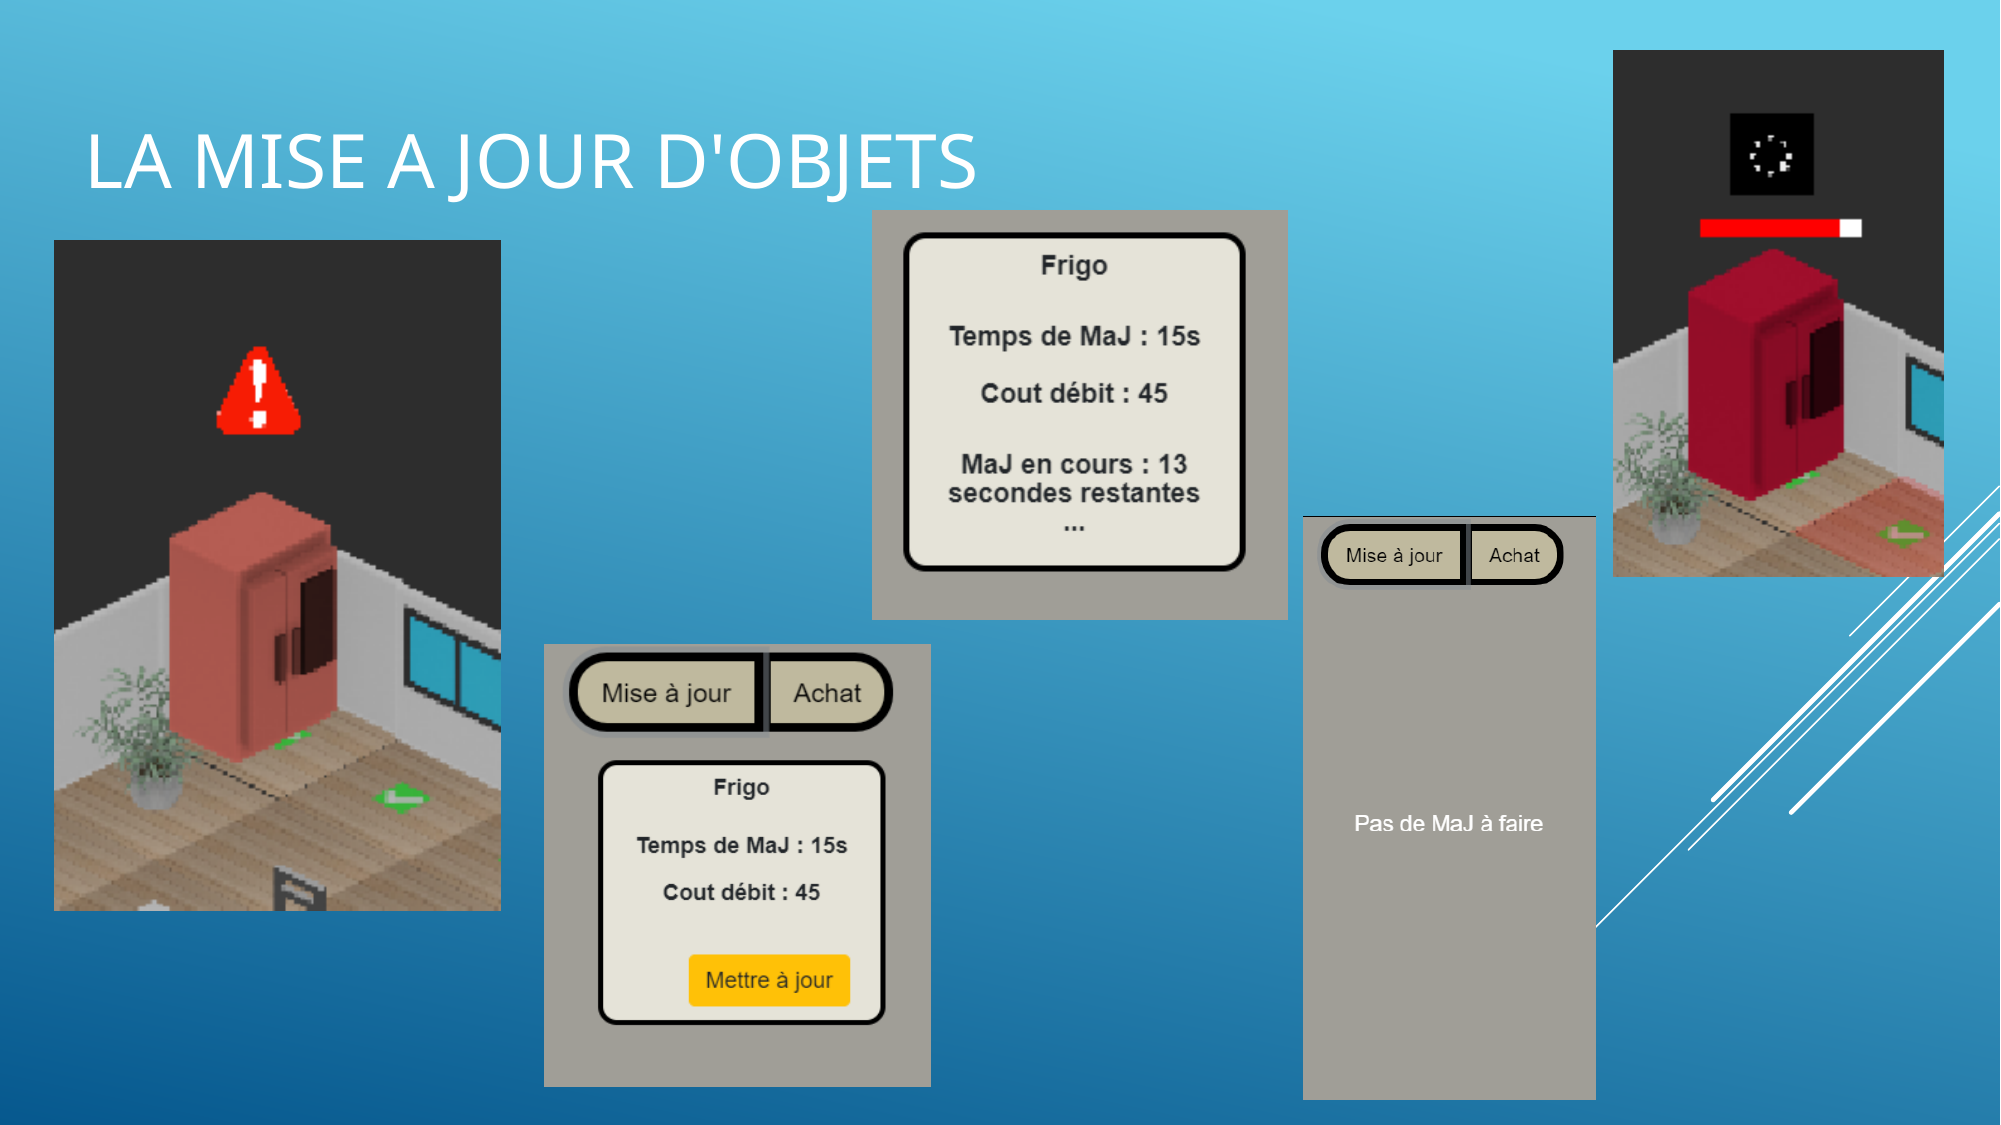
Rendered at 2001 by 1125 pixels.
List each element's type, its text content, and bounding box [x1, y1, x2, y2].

picture [54, 240, 501, 912]
picture [544, 644, 931, 1088]
picture [1613, 50, 1945, 577]
title LA MISE A JOUR D'OBJETS [69, 35, 1470, 283]
picture [1303, 515, 1596, 1100]
picture [872, 210, 1288, 620]
